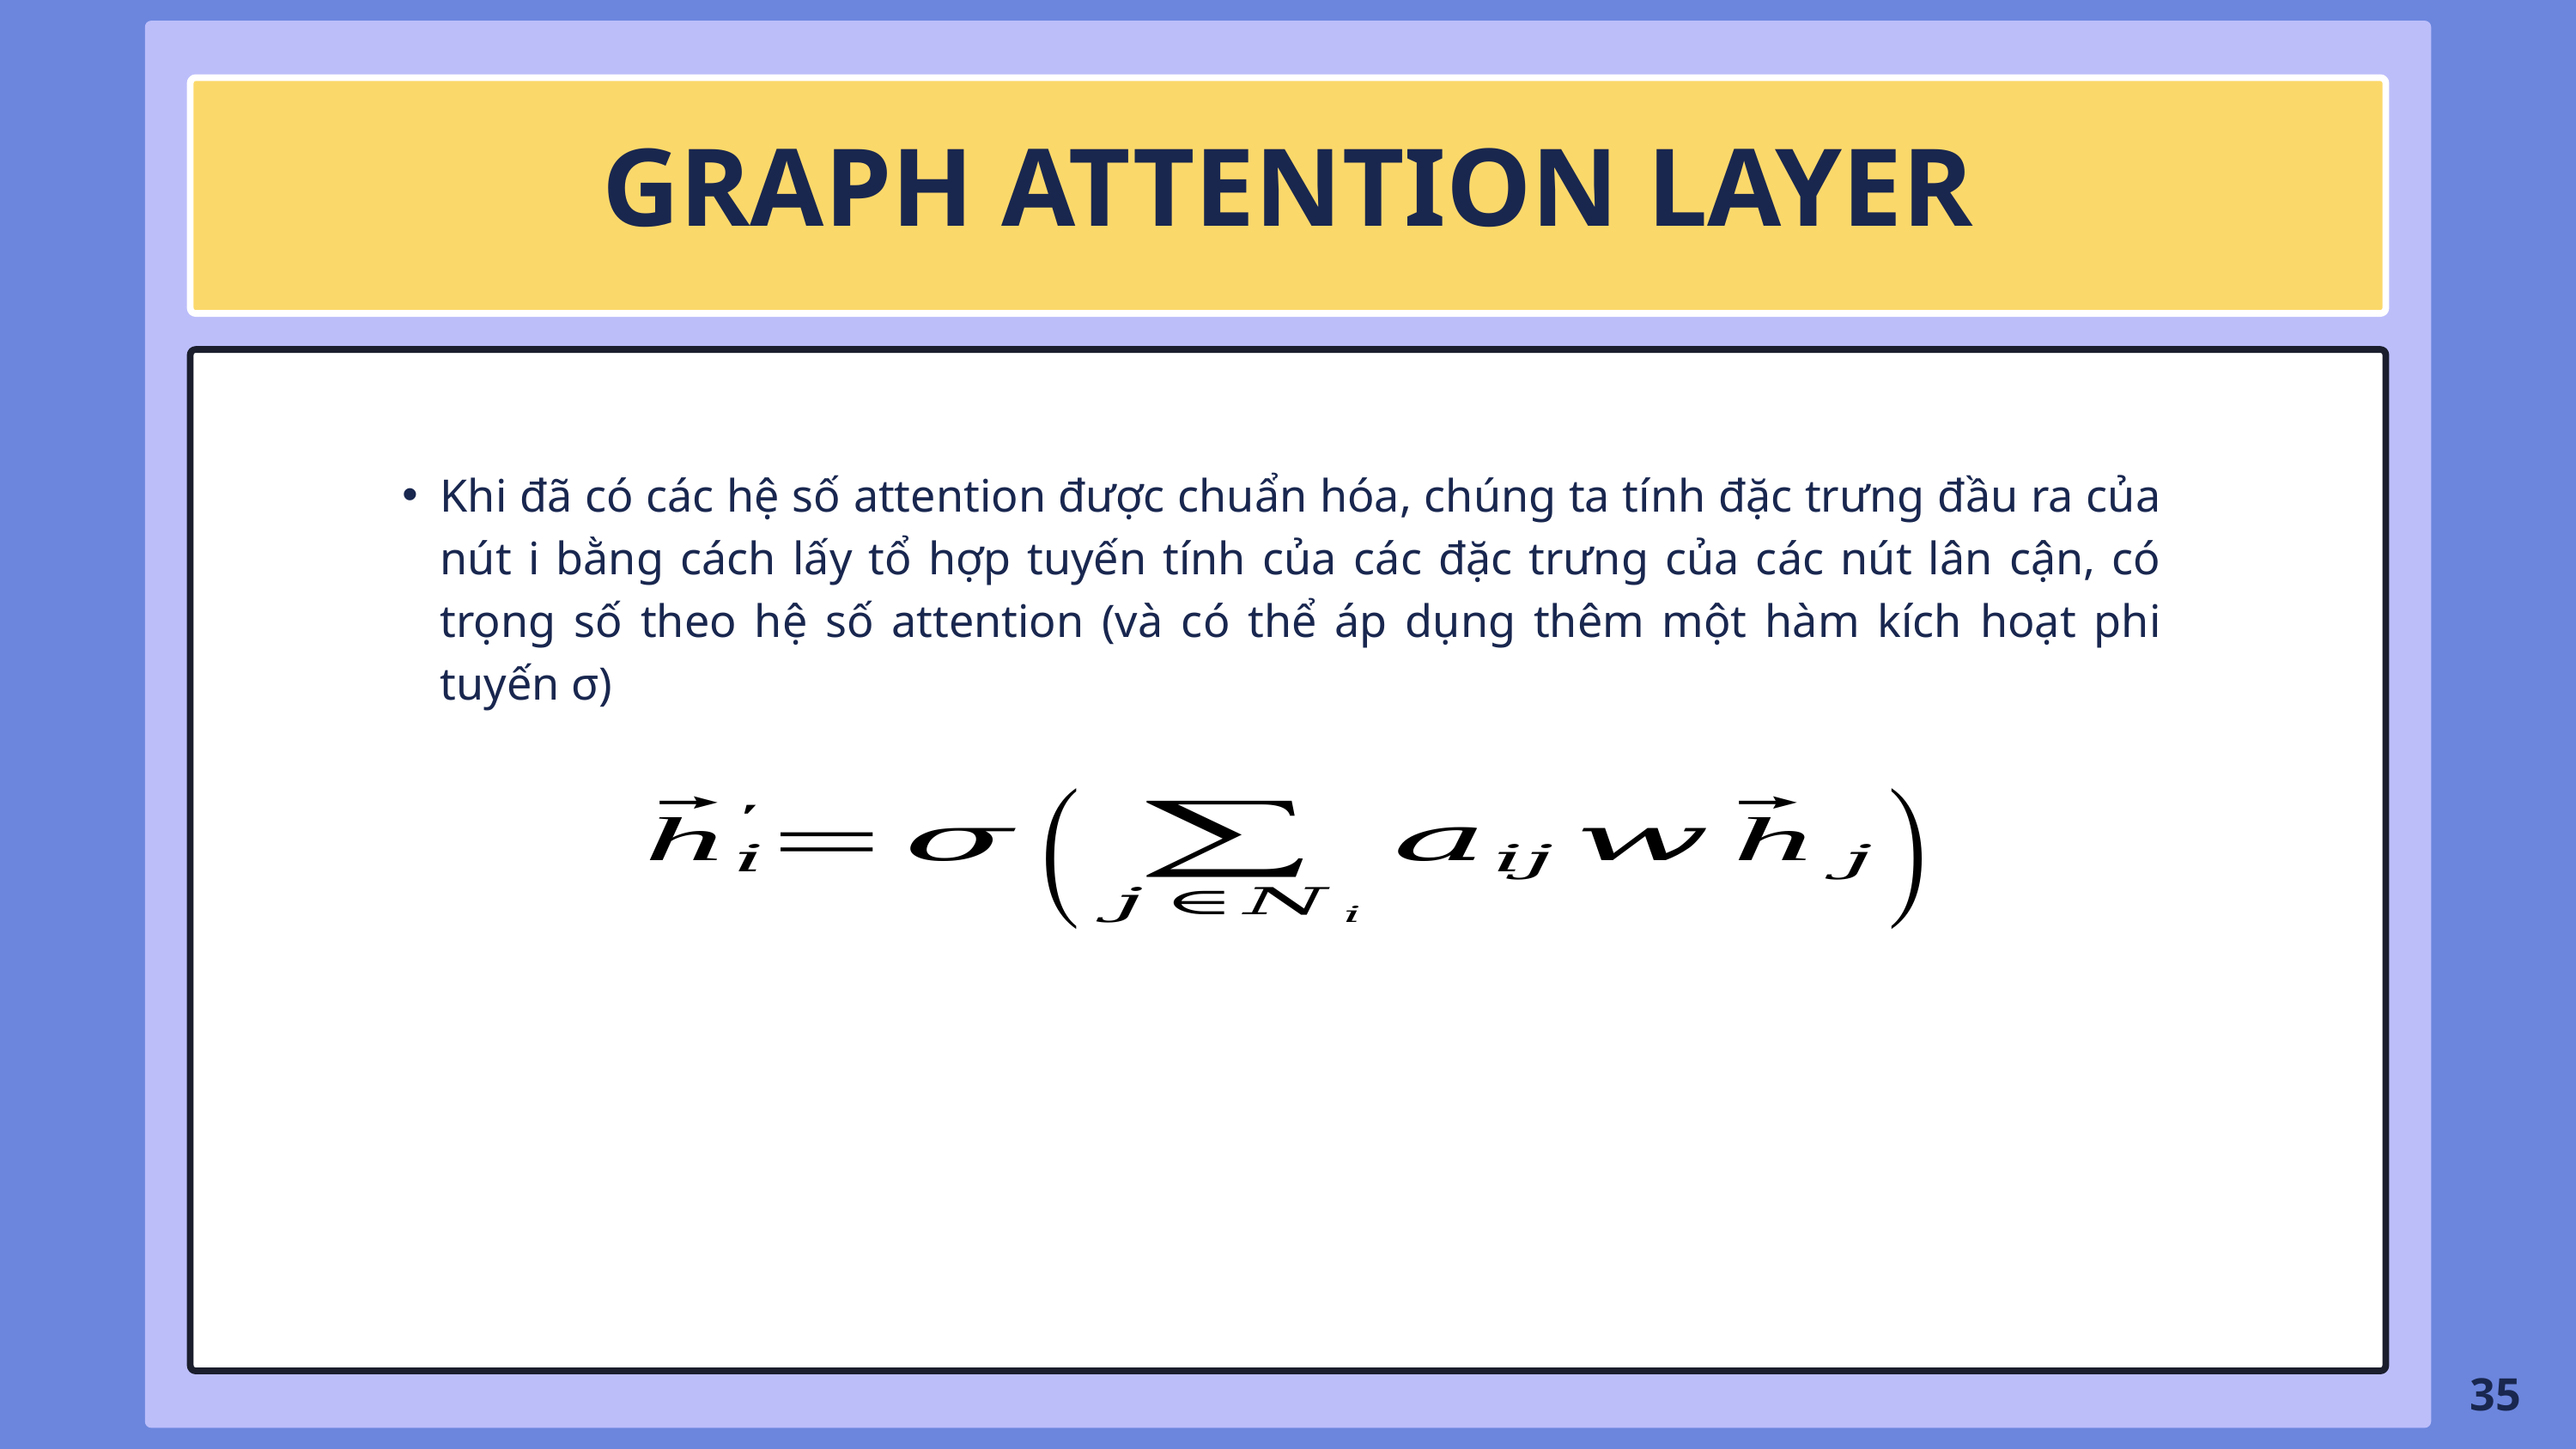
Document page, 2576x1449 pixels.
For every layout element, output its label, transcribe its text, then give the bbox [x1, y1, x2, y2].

text_box 35 [2447, 1370, 2544, 1421]
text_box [144, 20, 2432, 1428]
